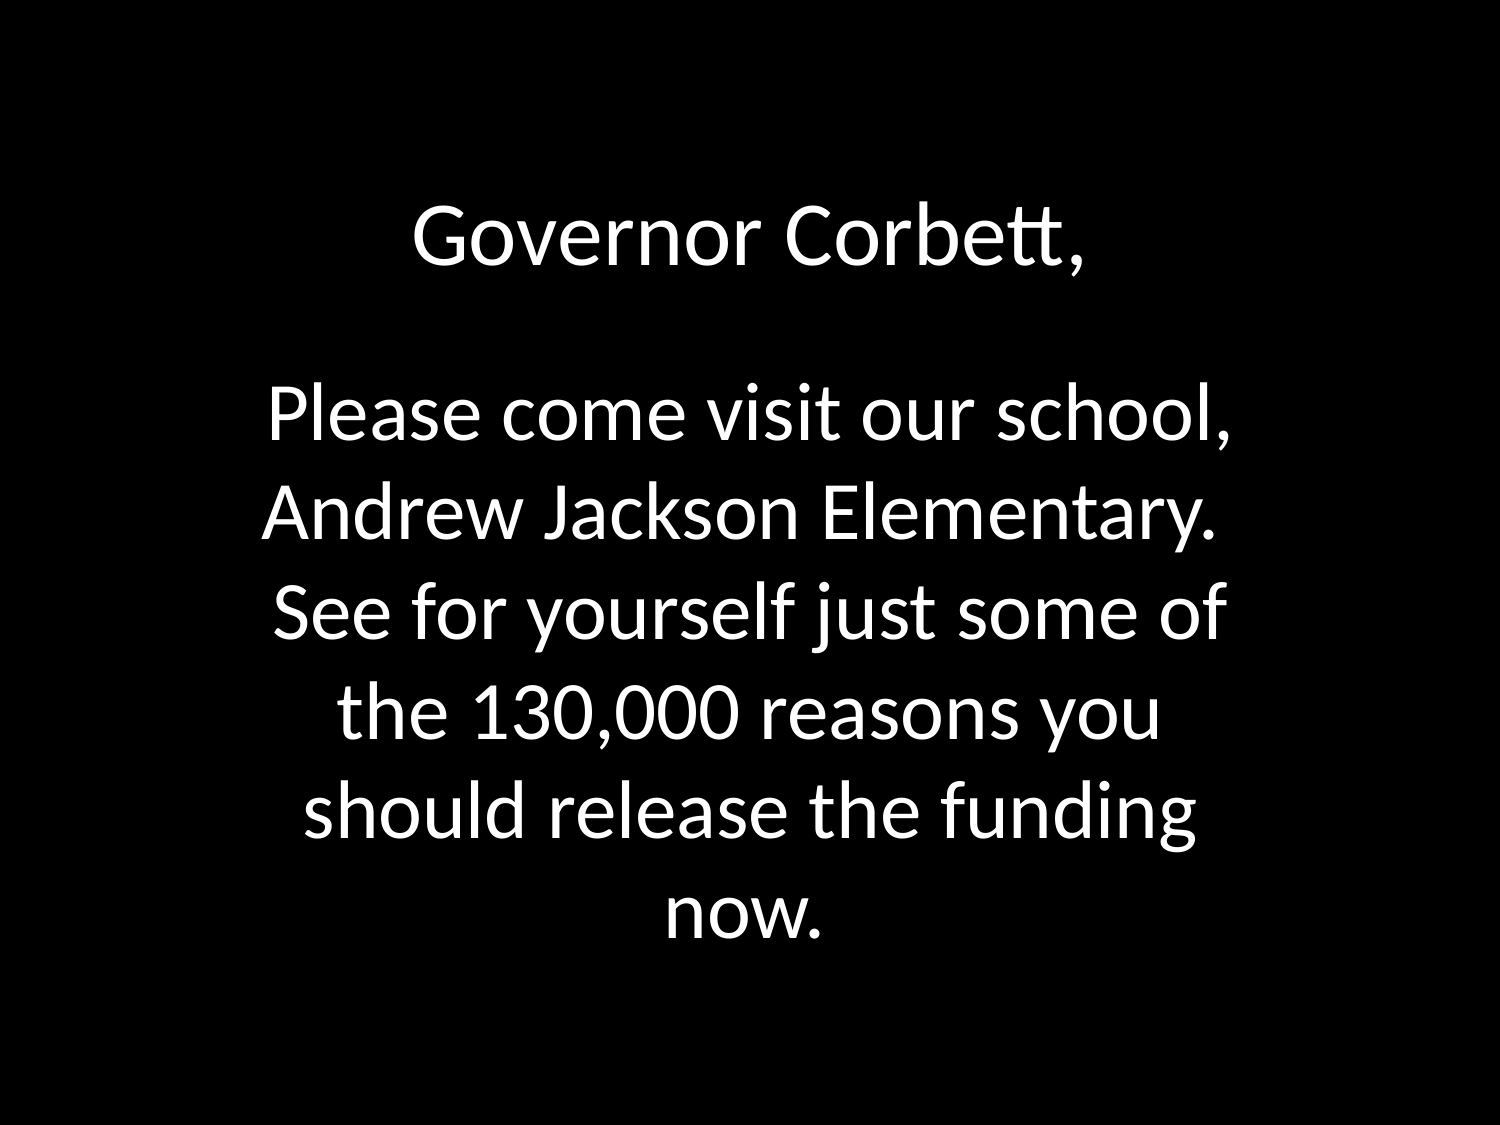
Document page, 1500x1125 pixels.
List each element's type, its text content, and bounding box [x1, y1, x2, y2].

subtitle Please come visit our school, Andrew Jackson Elementary. See for yourself just some of the 130,000 reasons you should release the funding now. [225, 349, 1275, 970]
title Governor Corbett, [112, 108, 1388, 350]
